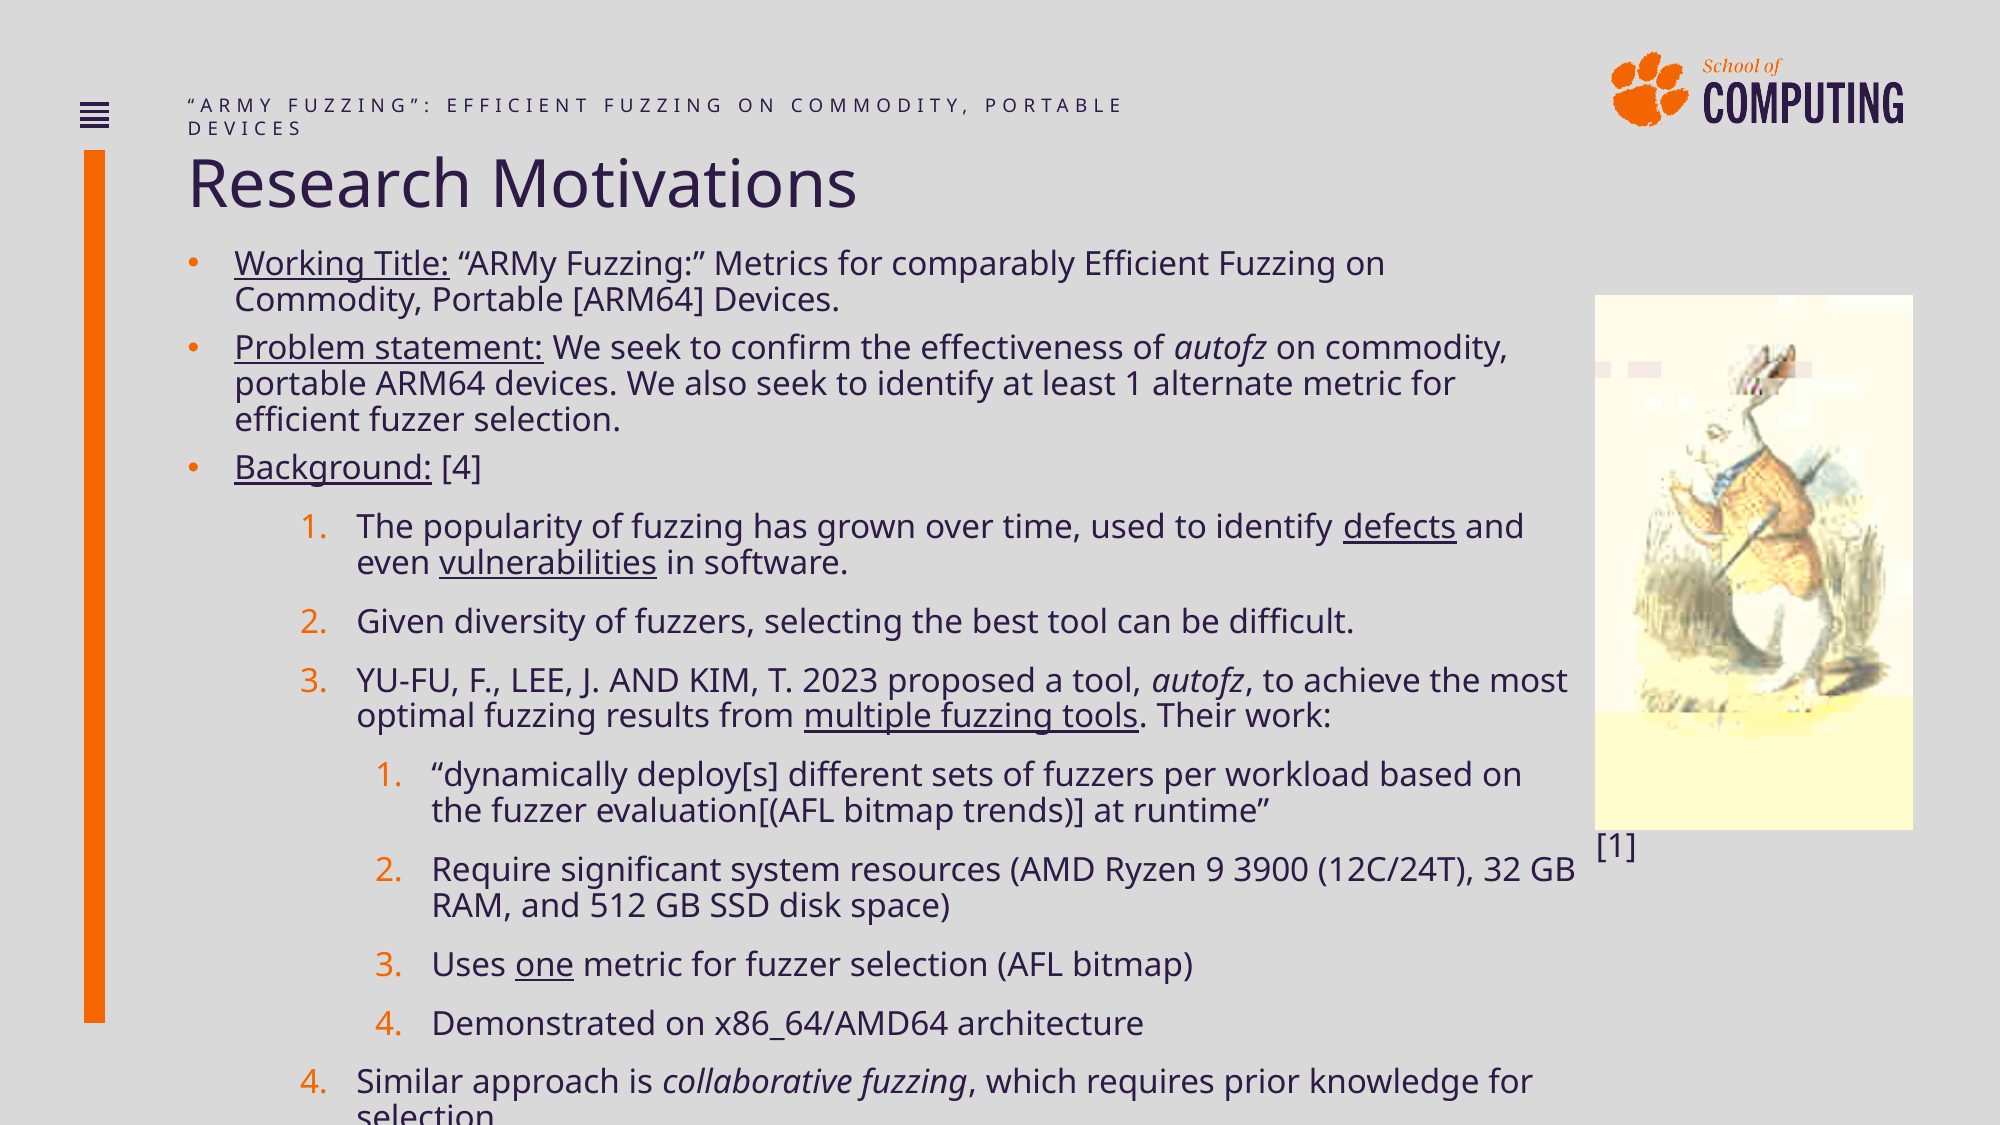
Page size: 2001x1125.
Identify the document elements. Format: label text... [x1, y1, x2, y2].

list Working Title: “ARMy Fuzzing:” Metrics for comparably Efficient Fuzzing on Commodity, Portable [ARM64] Devices. Problem statement: We seek to confirm the effectiveness of autofz on commodity, portable ARM64 devices. We also seek to identify at least 1 alternate metric for efficient fuzzer selection. Background: [4] The popularity of fuzzing has grown over time, used to identify defects and even vulnerabilities in software. Given diversity of fuzzers, selecting the best tool can be difficult. YU-FU, F., LEE, J. AND KIM, T. 2023 proposed a tool, autofz, to achieve the most optimal fuzzing results from multiple fuzzing tools. Their work: “dynamically deploy[s] different sets of fuzzers per workload based on the fuzzer evaluation[(AFL bitmap trends)] at runtime” Require significant system resources (AMD Ryzen 9 3900 (12C/24T), 32 GB RAM, and 512 GB SSD disk space) Uses one metric for fuzzer selection (AFL bitmap) Demonstrated on x86_64/AMD64 architecture Similar approach is collaborative fuzzing, which requires prior knowledge for selection [187, 246, 1584, 1075]
text_box [1] [1595, 830, 1685, 866]
picture [1601, 51, 1913, 127]
title Research Motivations [187, 149, 1913, 223]
picture [1595, 295, 1913, 830]
